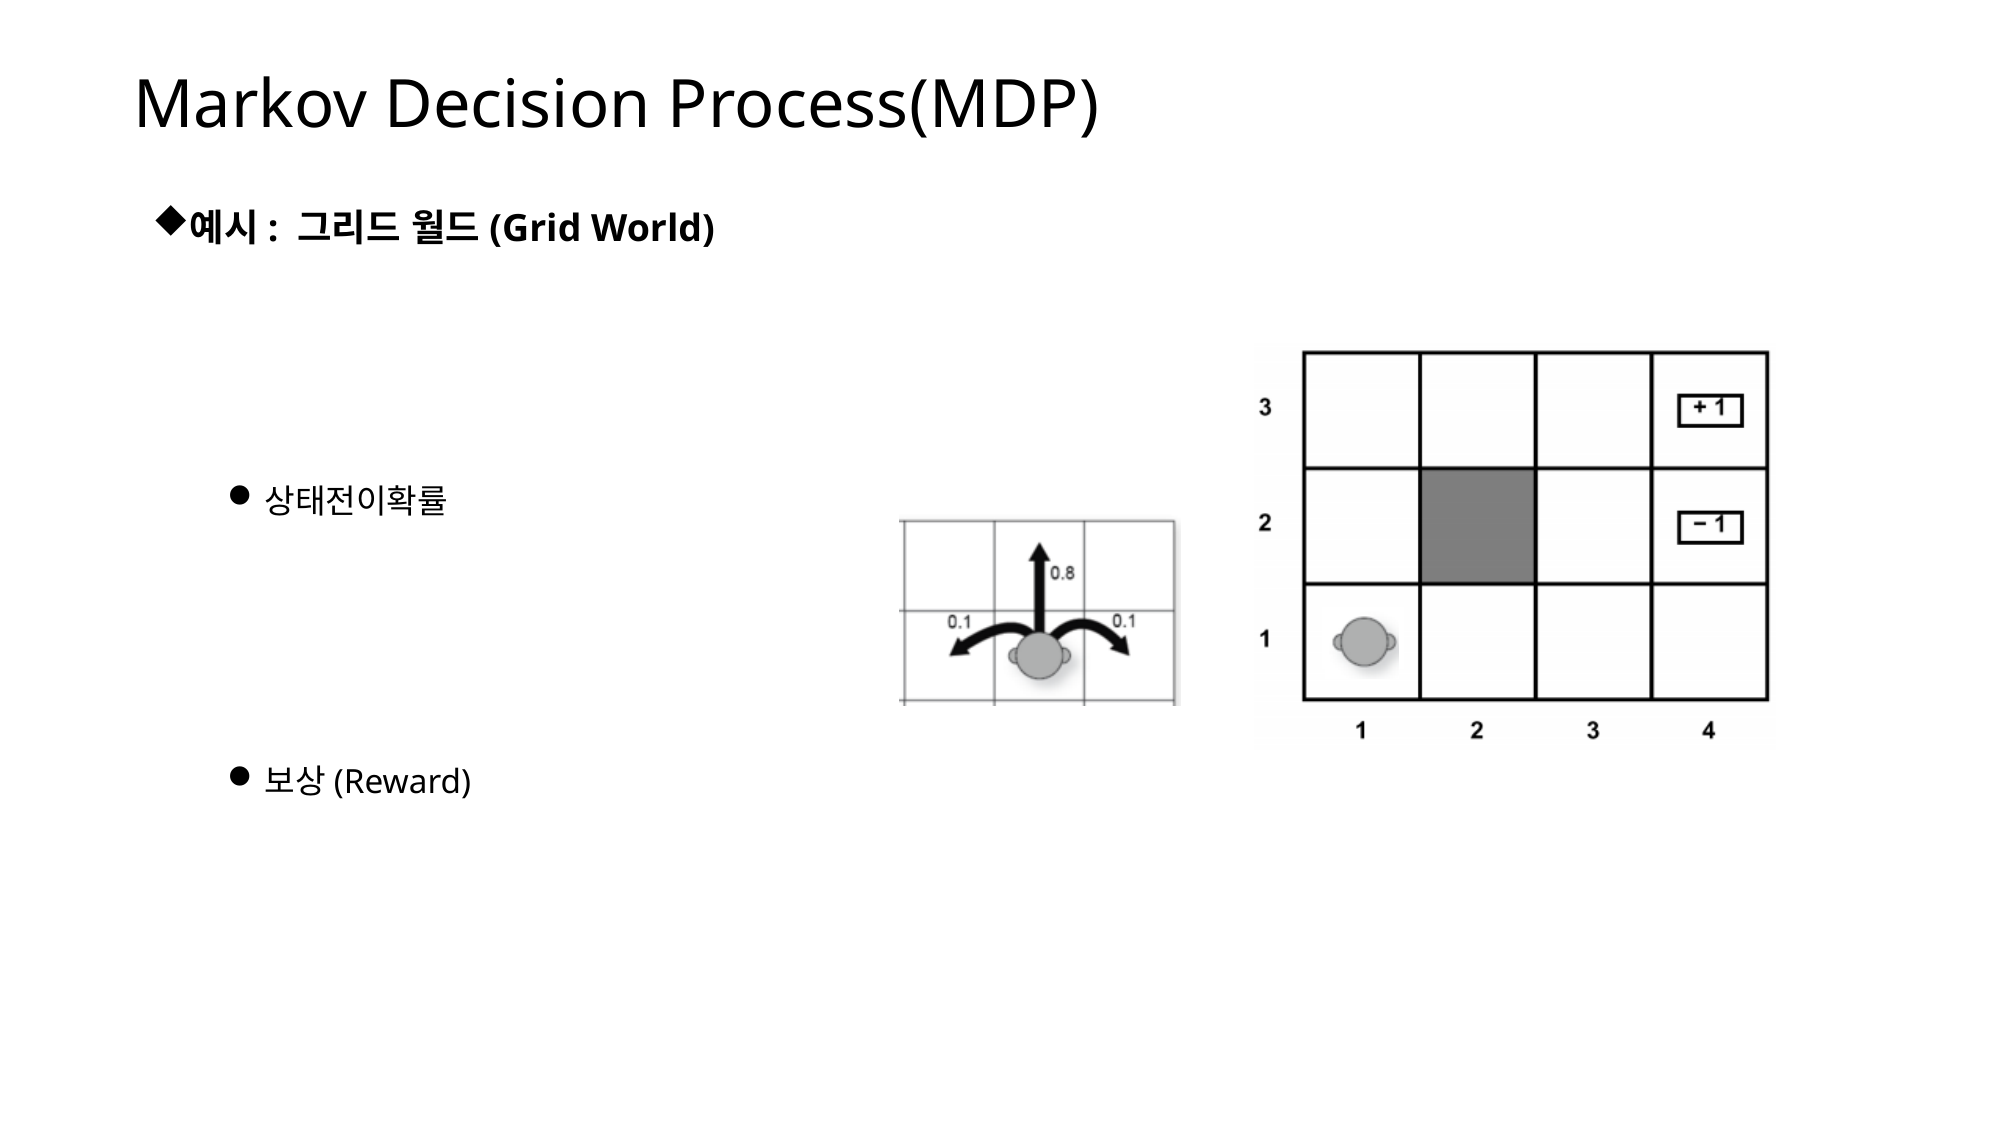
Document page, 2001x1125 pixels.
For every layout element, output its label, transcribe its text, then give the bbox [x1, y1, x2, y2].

picture [899, 510, 1181, 706]
text_box Markov Decision Process(MDP) [118, 54, 1449, 150]
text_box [1254, 336, 1777, 750]
